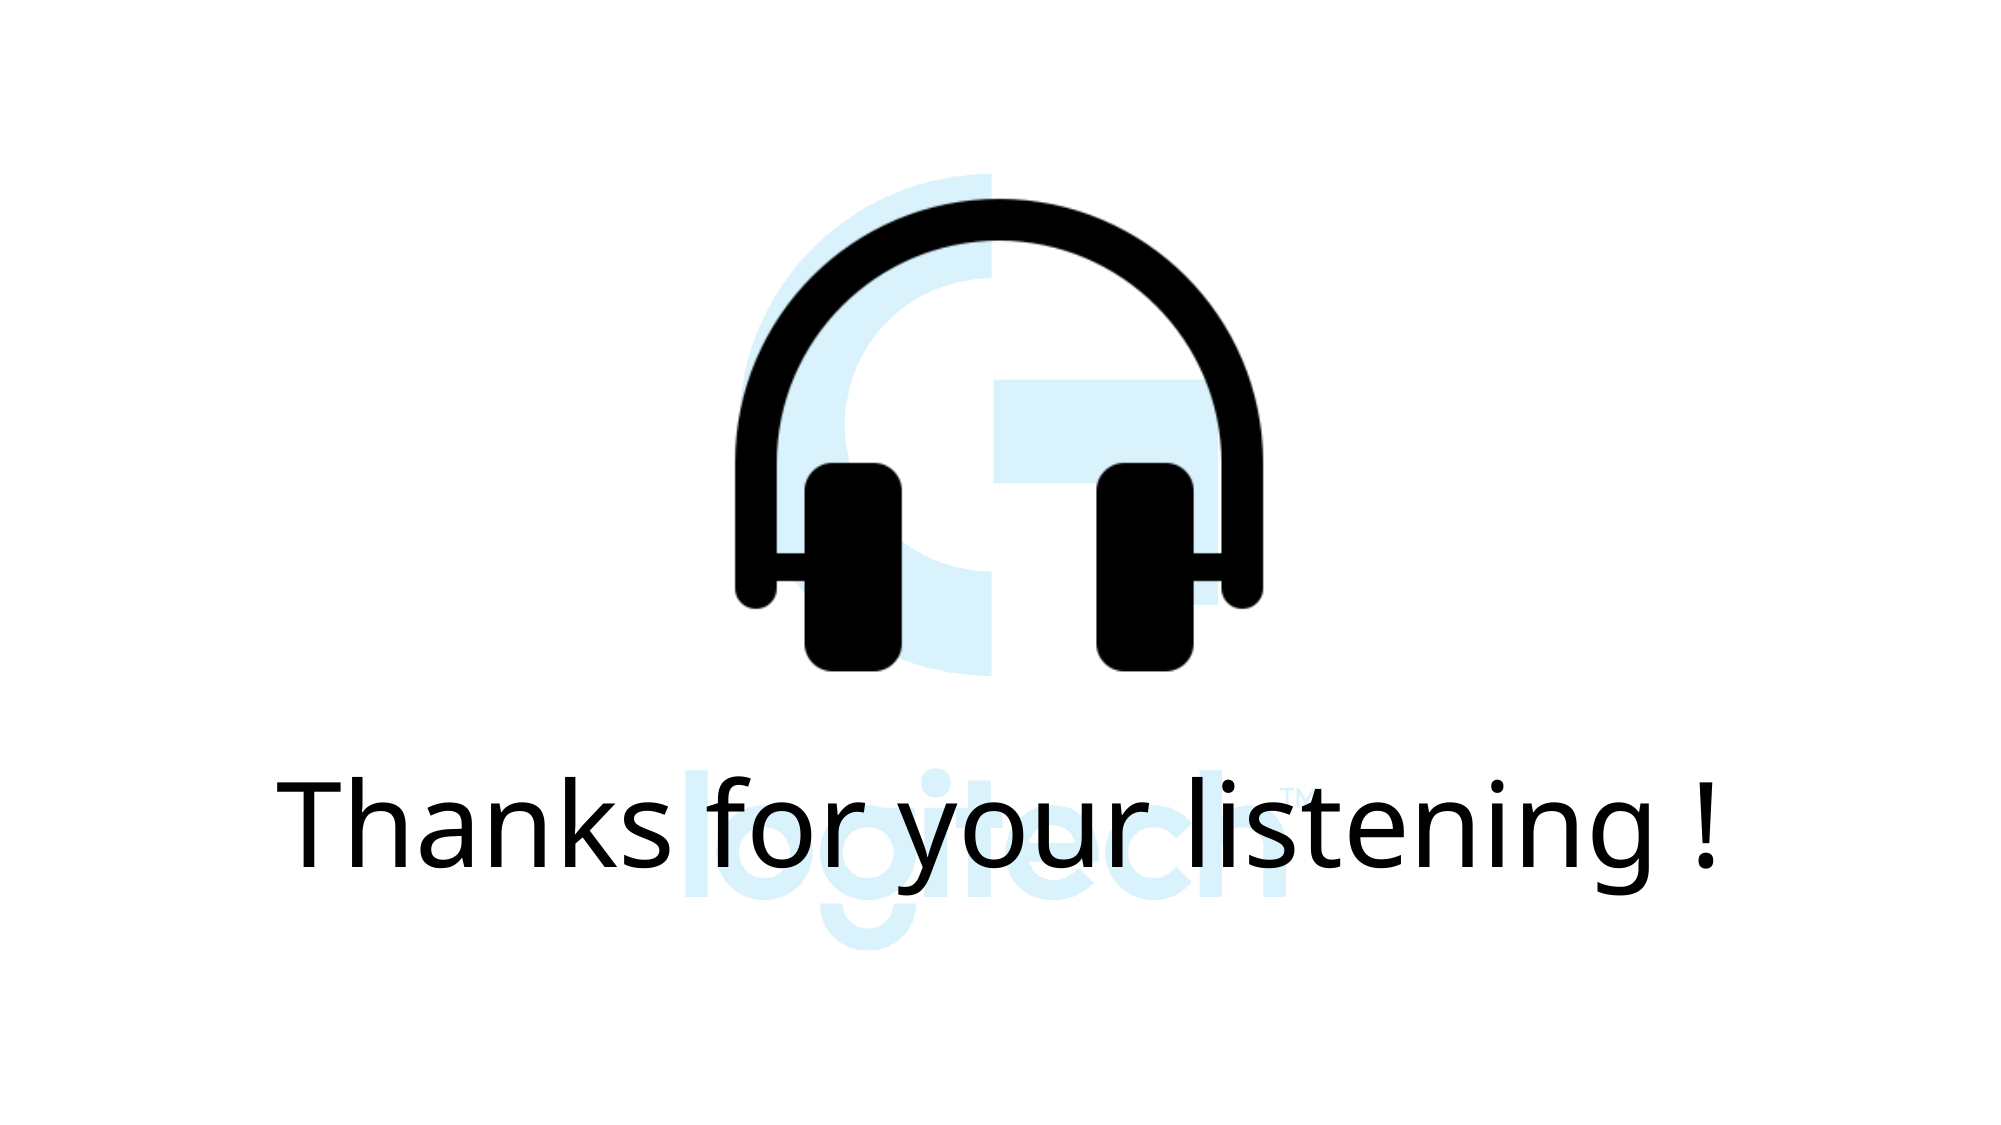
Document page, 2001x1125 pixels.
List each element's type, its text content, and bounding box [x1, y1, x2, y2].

title Thanks for your listening ! [137, 720, 1863, 939]
picture [666, 102, 1334, 769]
